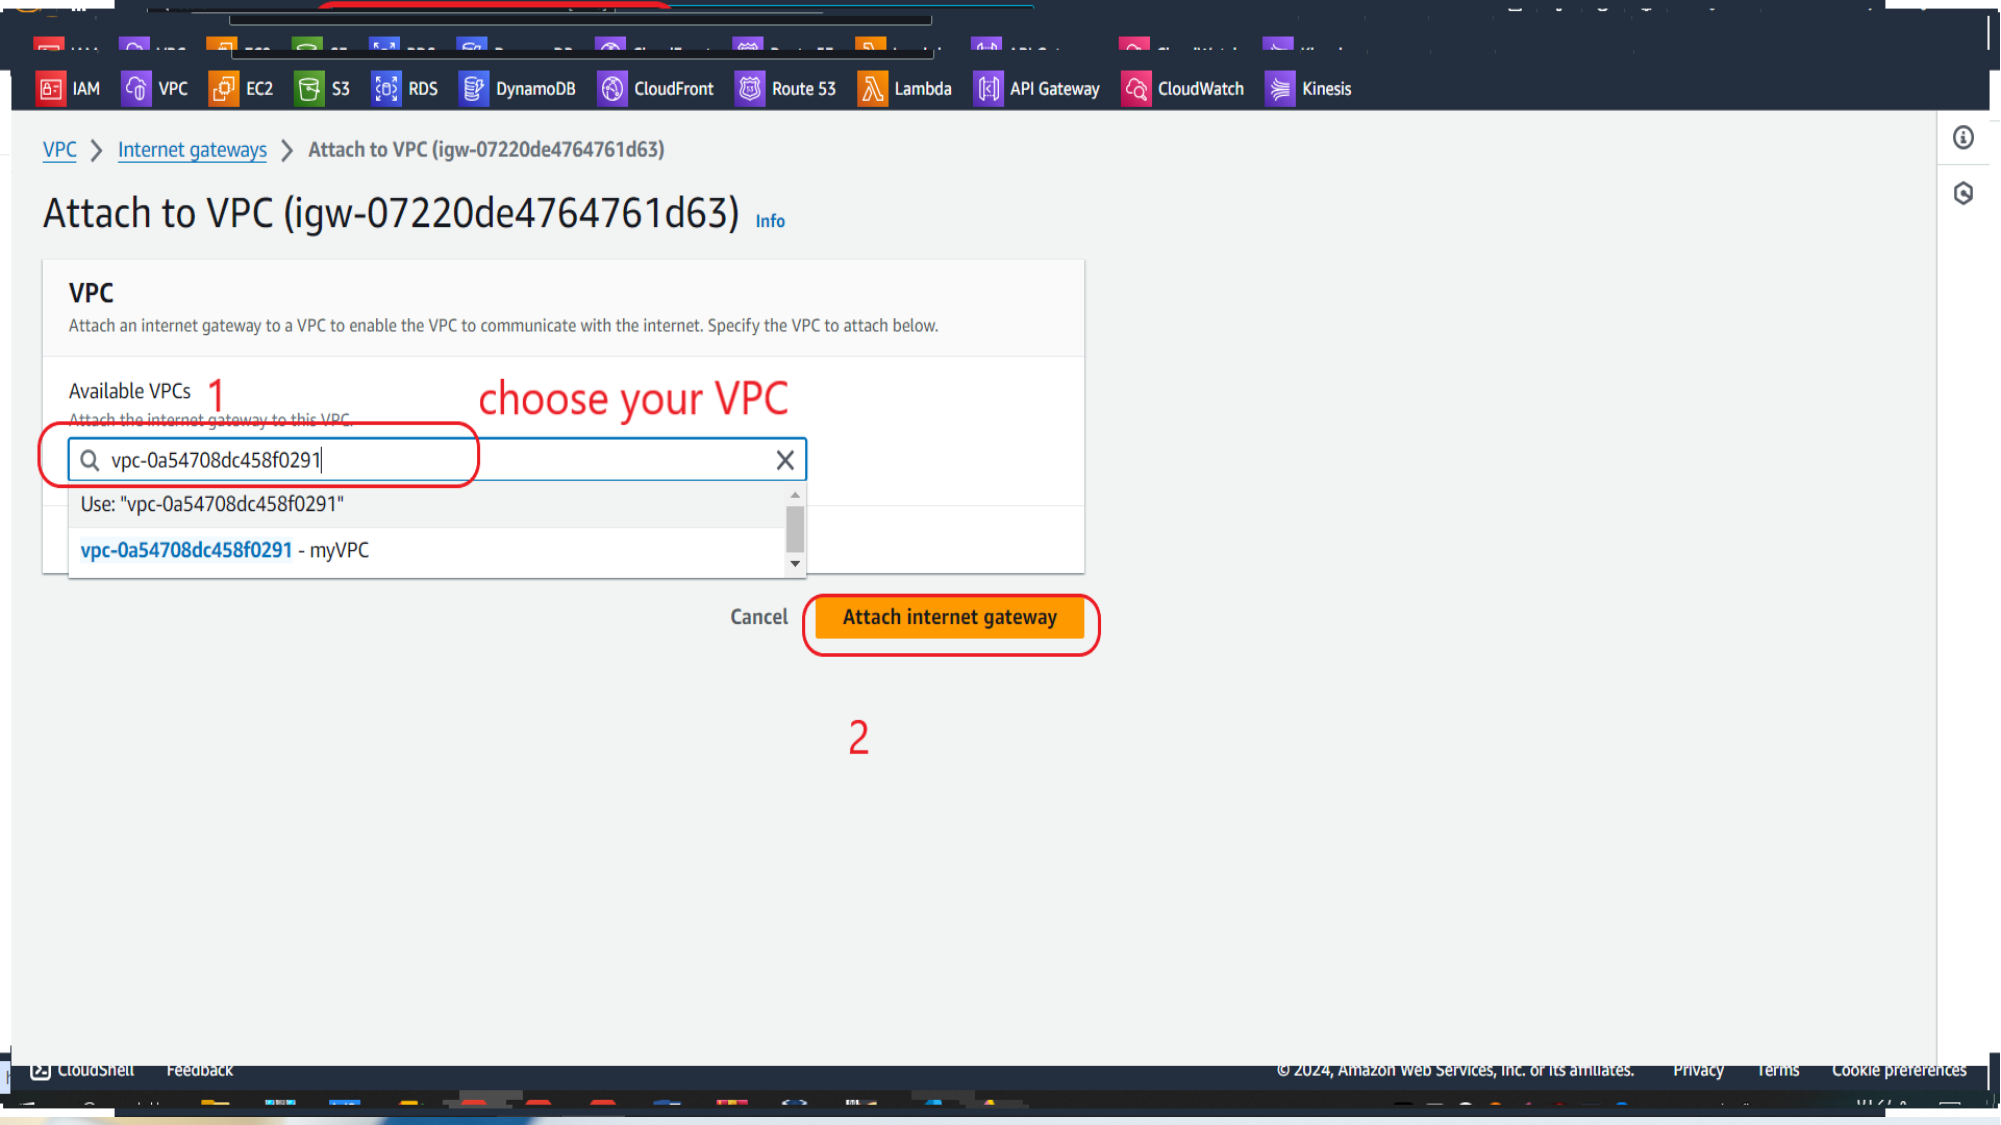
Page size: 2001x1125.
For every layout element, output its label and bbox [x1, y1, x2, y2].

picture [0, 0, 2000, 1117]
text_box [0, 1117, 2000, 1125]
